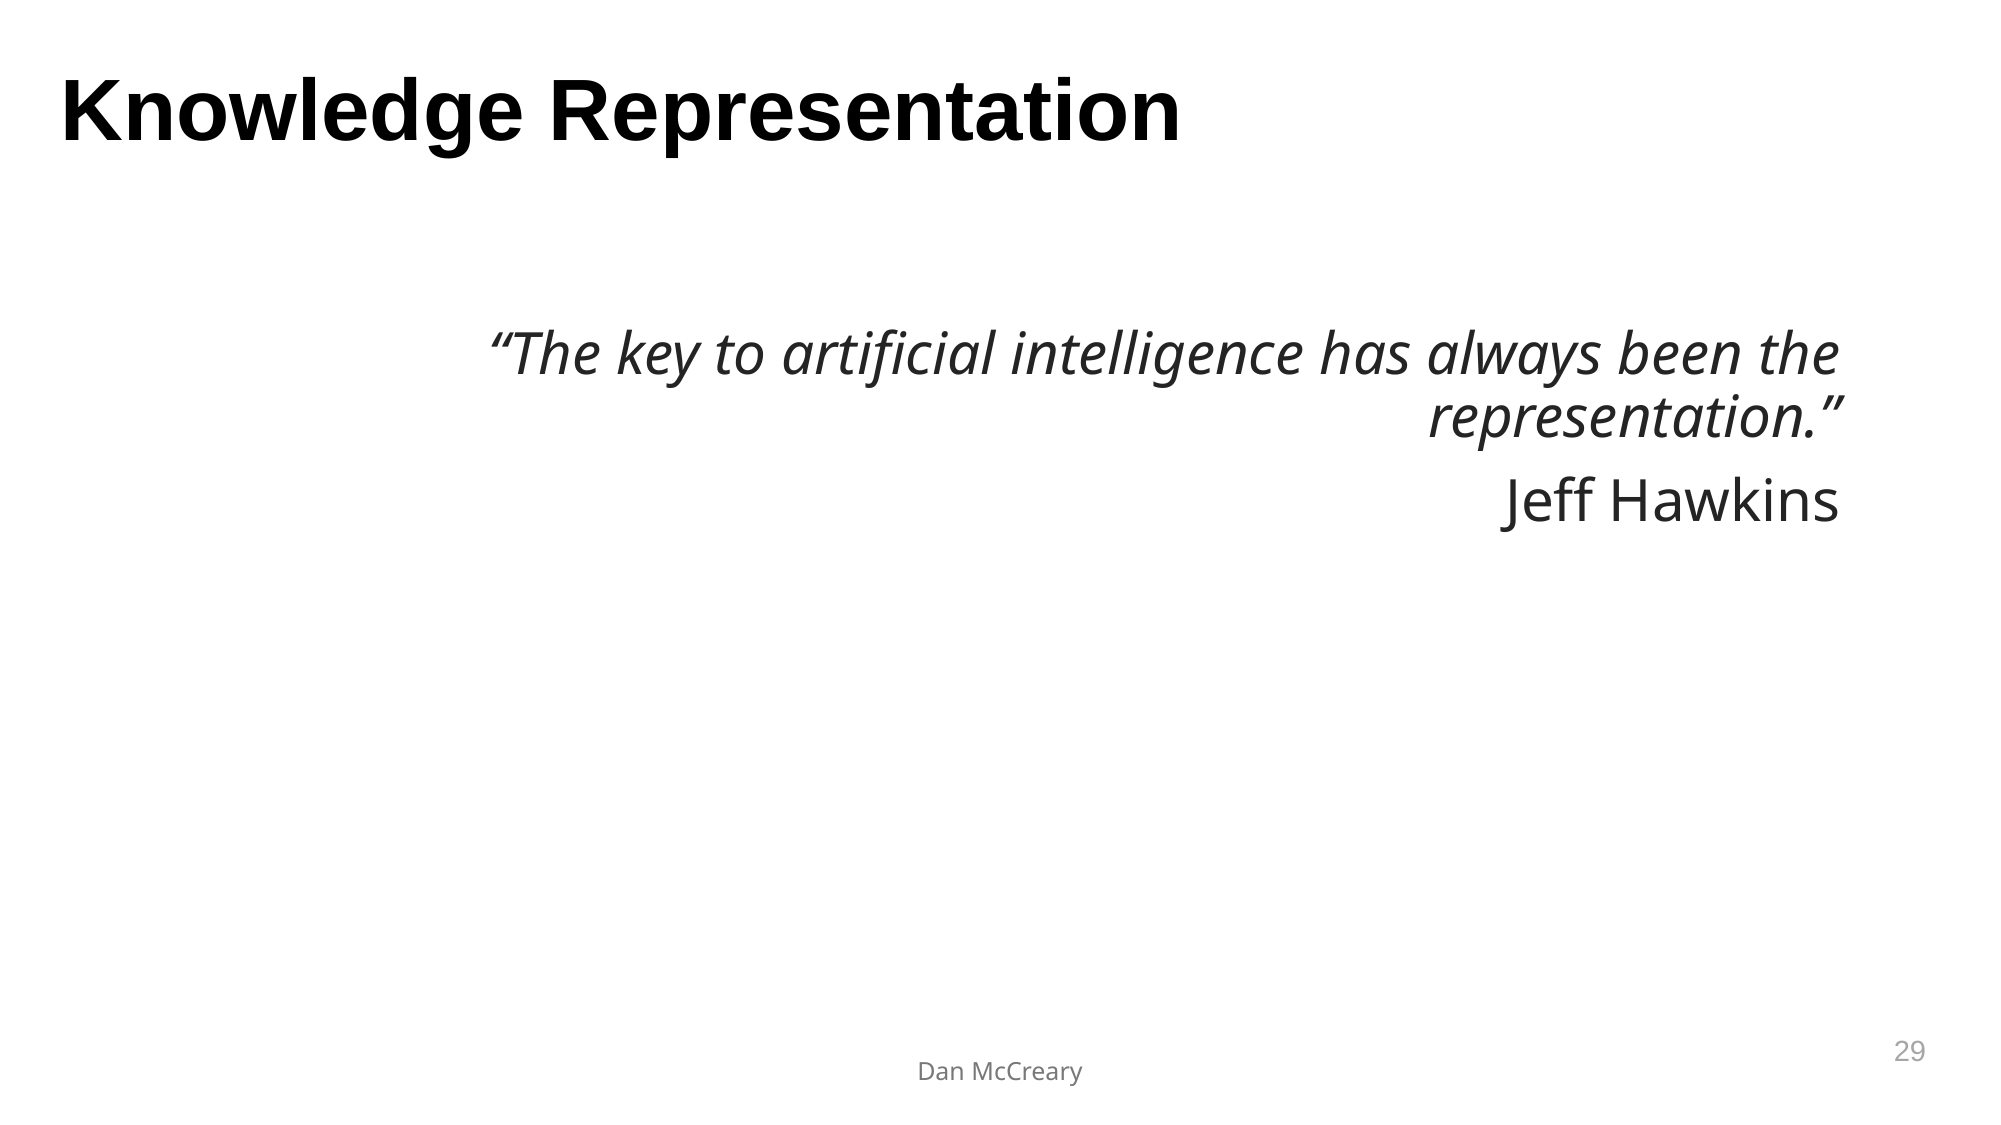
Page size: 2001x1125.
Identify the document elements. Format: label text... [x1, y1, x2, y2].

slide_number 29 [1491, 1019, 1942, 1080]
list “The key to artificial intelligence has always been the representation.” Jeff Hawkins [130, 316, 1856, 571]
title Knowledge Representation [45, 57, 1771, 167]
footer Dan McCreary [662, 1042, 1338, 1103]
